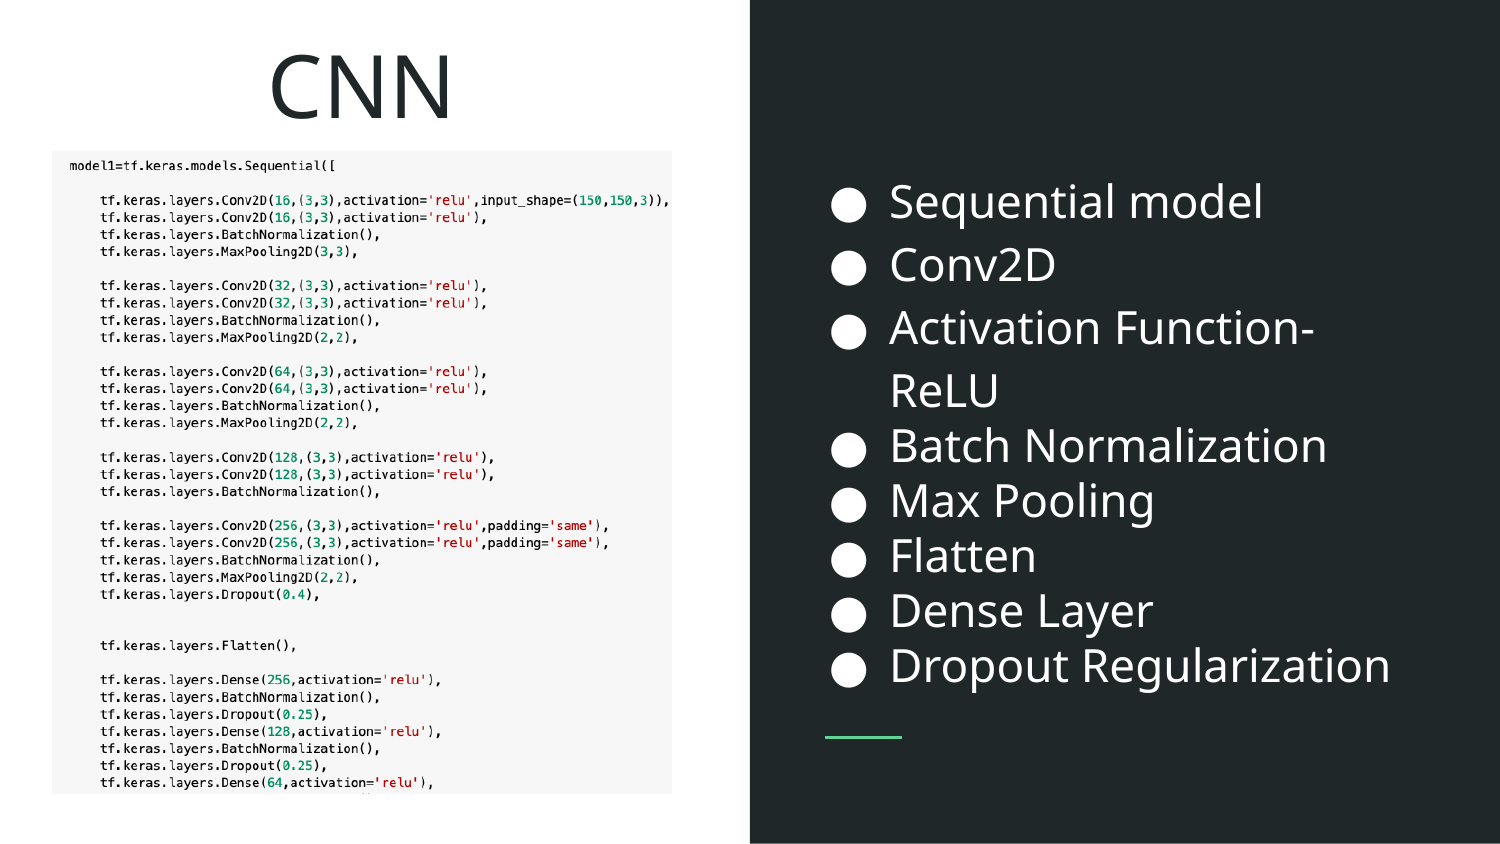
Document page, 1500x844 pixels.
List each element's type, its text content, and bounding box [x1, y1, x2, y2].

title CNN [30, 25, 694, 152]
picture [52, 150, 672, 794]
text_box Sequential model Conv2D Activation Function- ReLU Batch Normalization Max Pooling Flatten Dense Layer Dropout Regularization [799, 94, 1421, 714]
